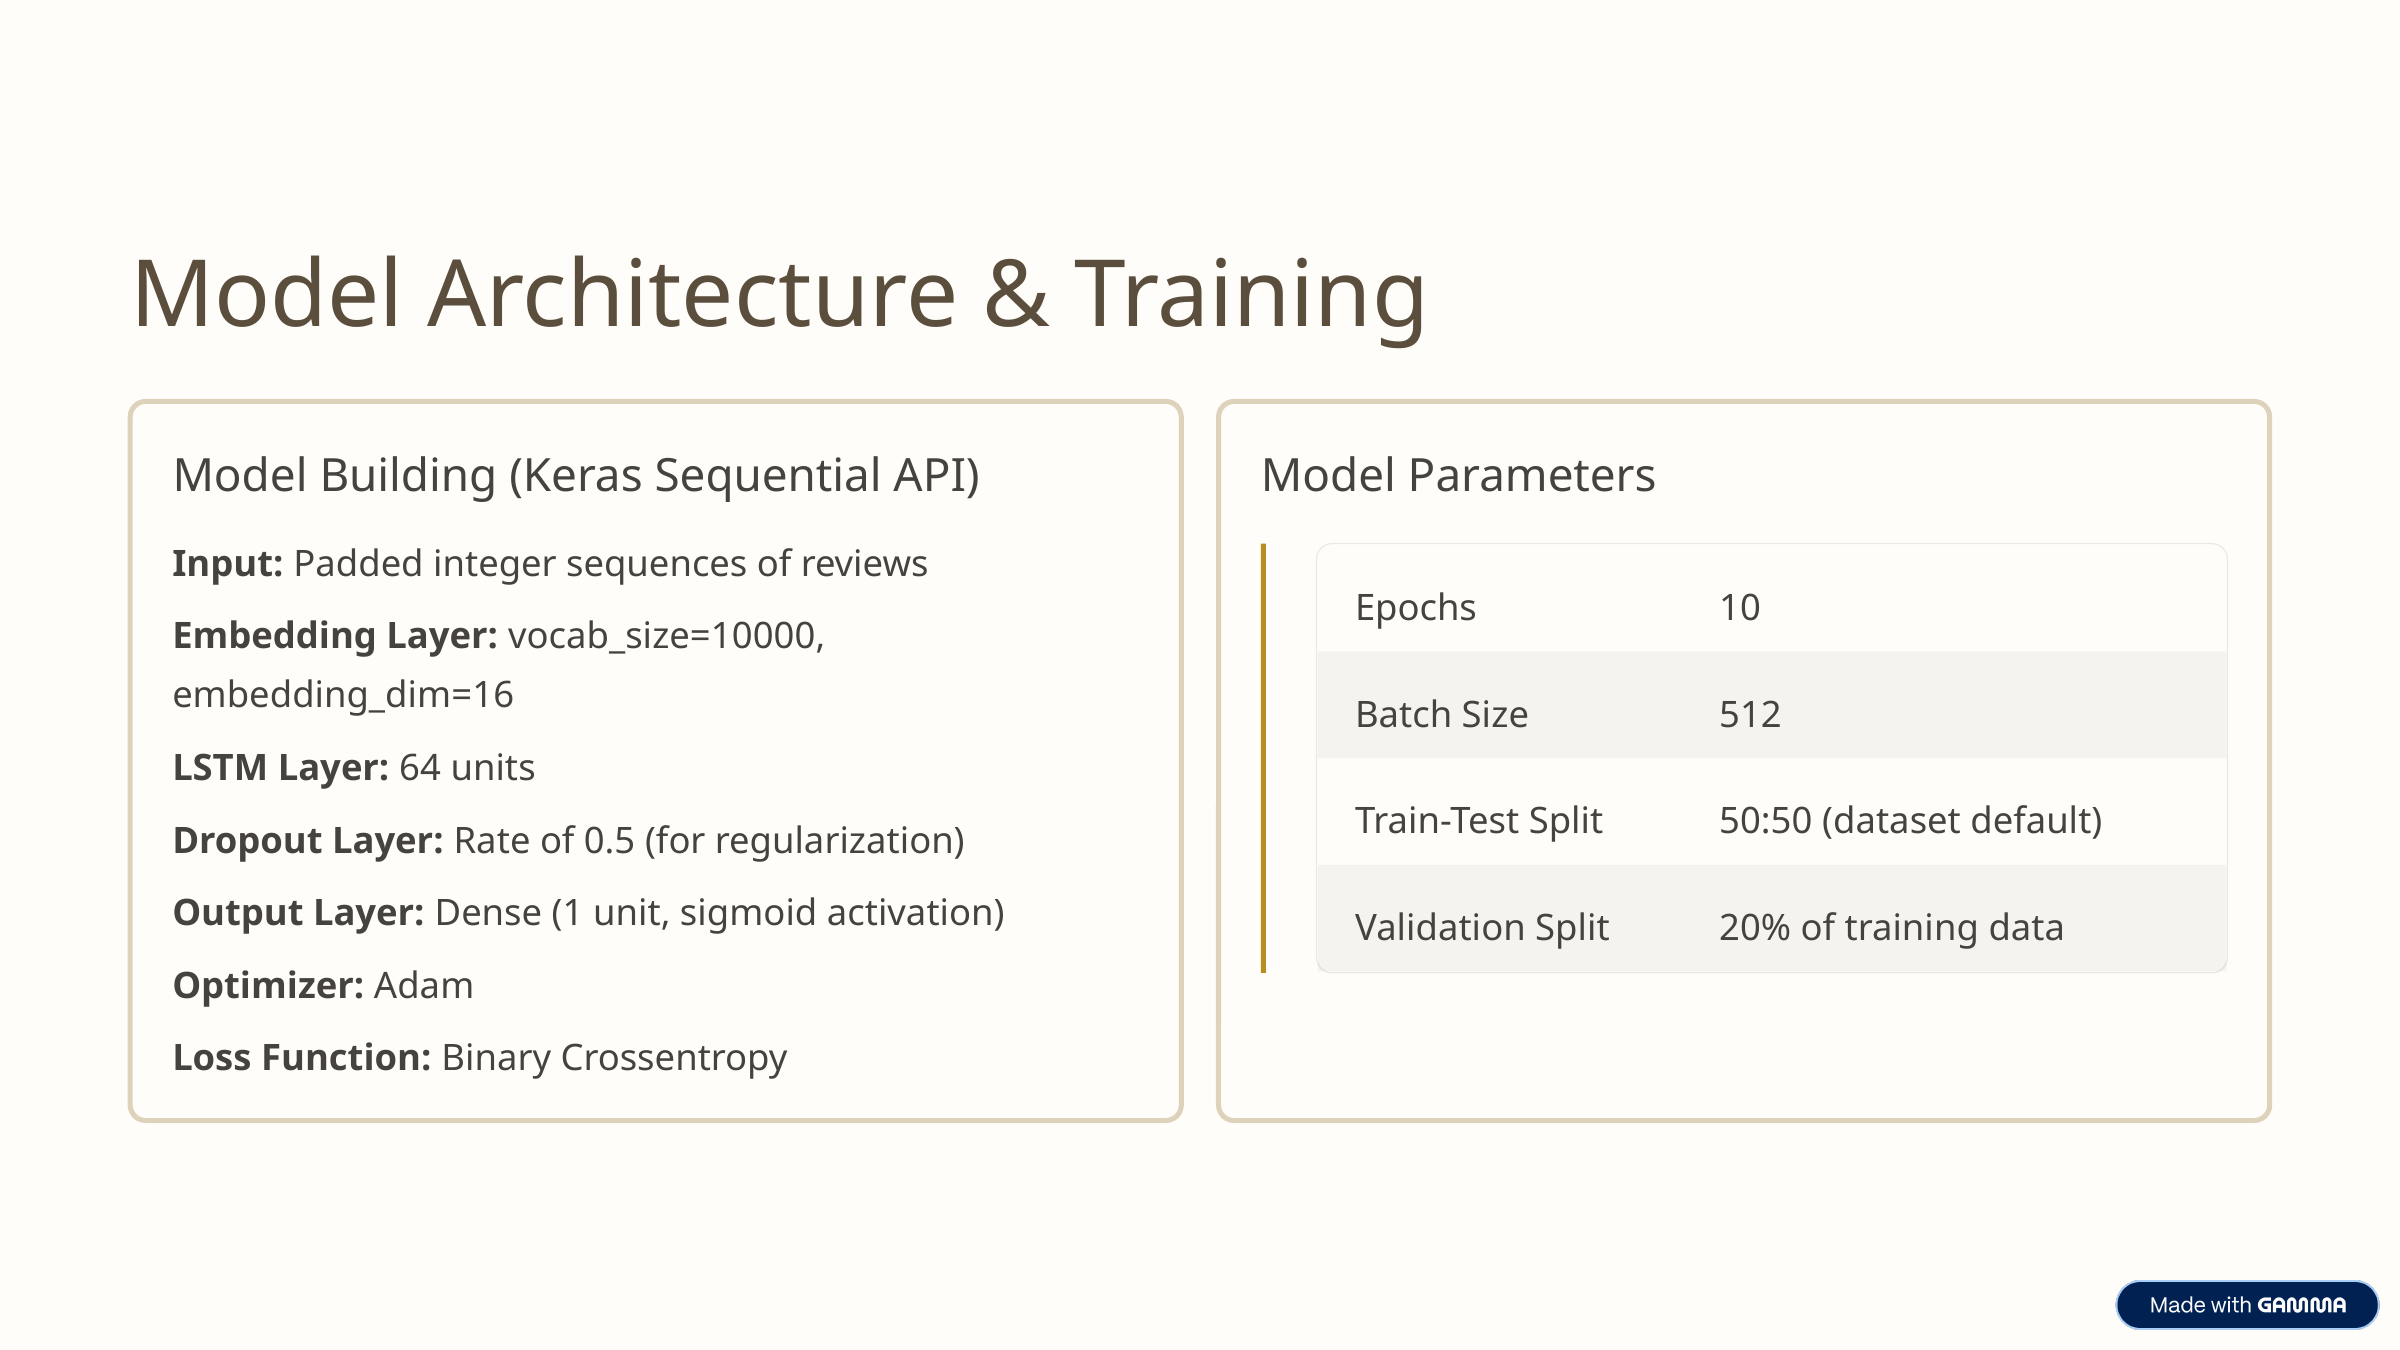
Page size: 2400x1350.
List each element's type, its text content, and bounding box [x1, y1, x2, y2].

text_box 50:50 (dataset default) [1719, 781, 2190, 842]
text_box [1260, 543, 1266, 973]
text_box 20% of training data [1719, 888, 2190, 948]
text_box Epochs [1355, 568, 1644, 628]
text_box Optimizer: Adam [172, 946, 1140, 1006]
text_box Model Architecture & Training [130, 229, 1596, 346]
text_box Model Parameters [1260, 443, 1726, 502]
text_box [1218, 401, 2270, 1121]
text_box [1317, 864, 2227, 972]
text_box Train-Test Split [1355, 781, 1644, 842]
text_box [1317, 544, 2227, 651]
text_box [1317, 758, 2227, 864]
text_box Loss Function: Binary Crossentropy [172, 1018, 1140, 1079]
text_box 10 [1719, 568, 2190, 628]
text_box Embedding Layer: vocab_size=10000, embedding_dim=16 [172, 596, 1140, 716]
text_box [130, 401, 1182, 1121]
text_box Validation Split [1355, 888, 1644, 948]
text_box Input: Padded integer sequences of reviews [172, 524, 1140, 584]
text_box [1317, 651, 2227, 758]
text_box Model Building (Keras Sequential API) [172, 443, 1081, 502]
text_box 512 [1719, 675, 2190, 735]
picture [2106, 1271, 2389, 1339]
text_box Dropout Layer: Rate of 0.5 (for regularization) [172, 801, 1140, 861]
text_box Output Layer: Dense (1 unit, sigmoid activation) [172, 873, 1140, 934]
text_box LSTM Layer: 64 units [172, 728, 1140, 789]
text_box Batch Size [1355, 675, 1644, 735]
